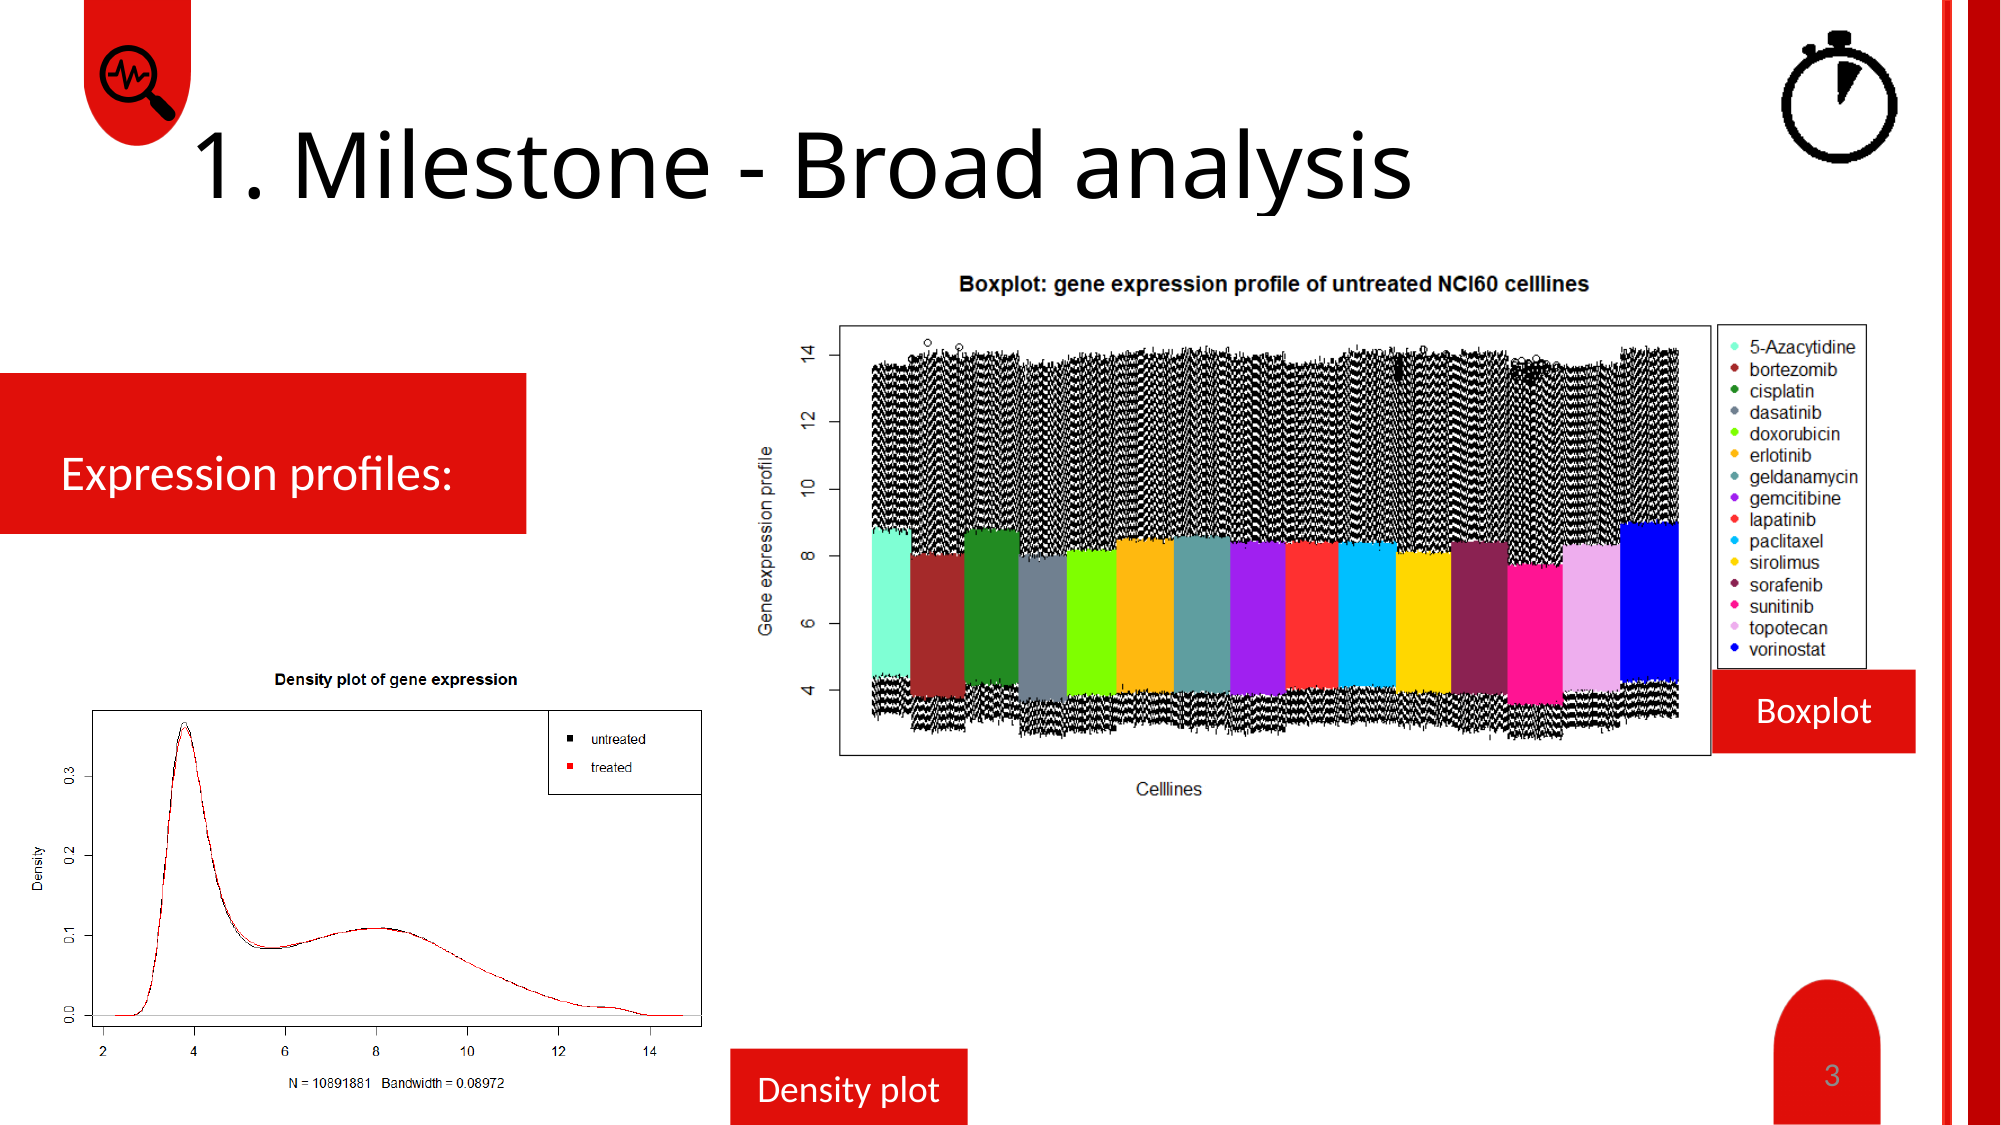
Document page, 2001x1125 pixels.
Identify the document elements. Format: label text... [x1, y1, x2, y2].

slide_number 3 [1405, 1042, 1856, 1103]
picture [1968, 0, 2001, 1125]
picture [11, 216, 1929, 1125]
list Expression profiles: [0, 373, 527, 534]
text_box Density plot [894, 1048, 968, 1125]
picture [1756, 23, 1916, 170]
picture [1774, 980, 1880, 1125]
title 1. Milestone - Broad analysis [174, 59, 1863, 278]
picture [83, 0, 191, 146]
